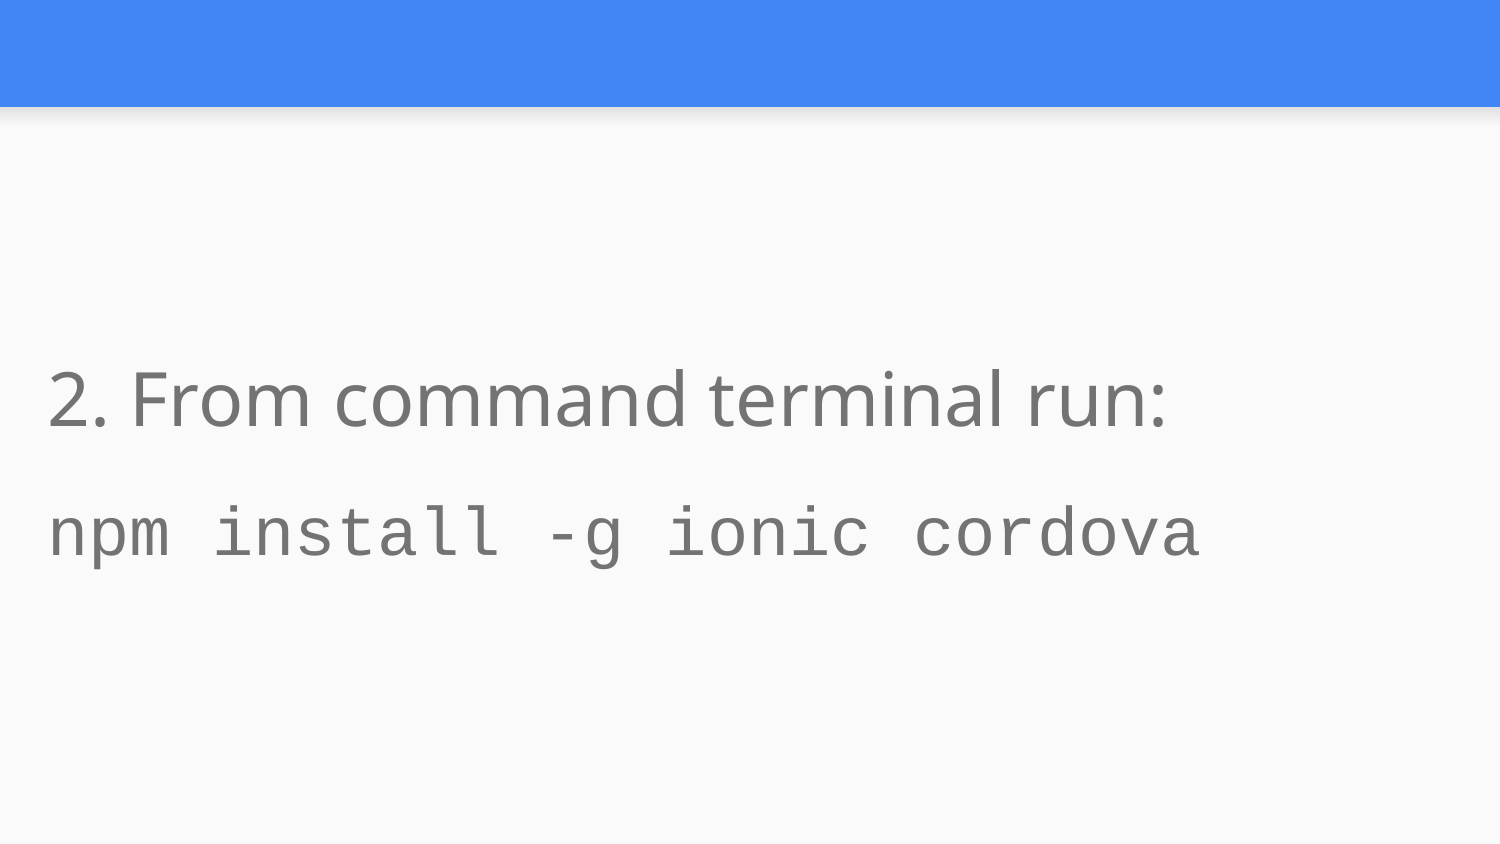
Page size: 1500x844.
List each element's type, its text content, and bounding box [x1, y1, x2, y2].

list 2. From command terminal run: npm install -g ionic cordova [32, 199, 1500, 722]
